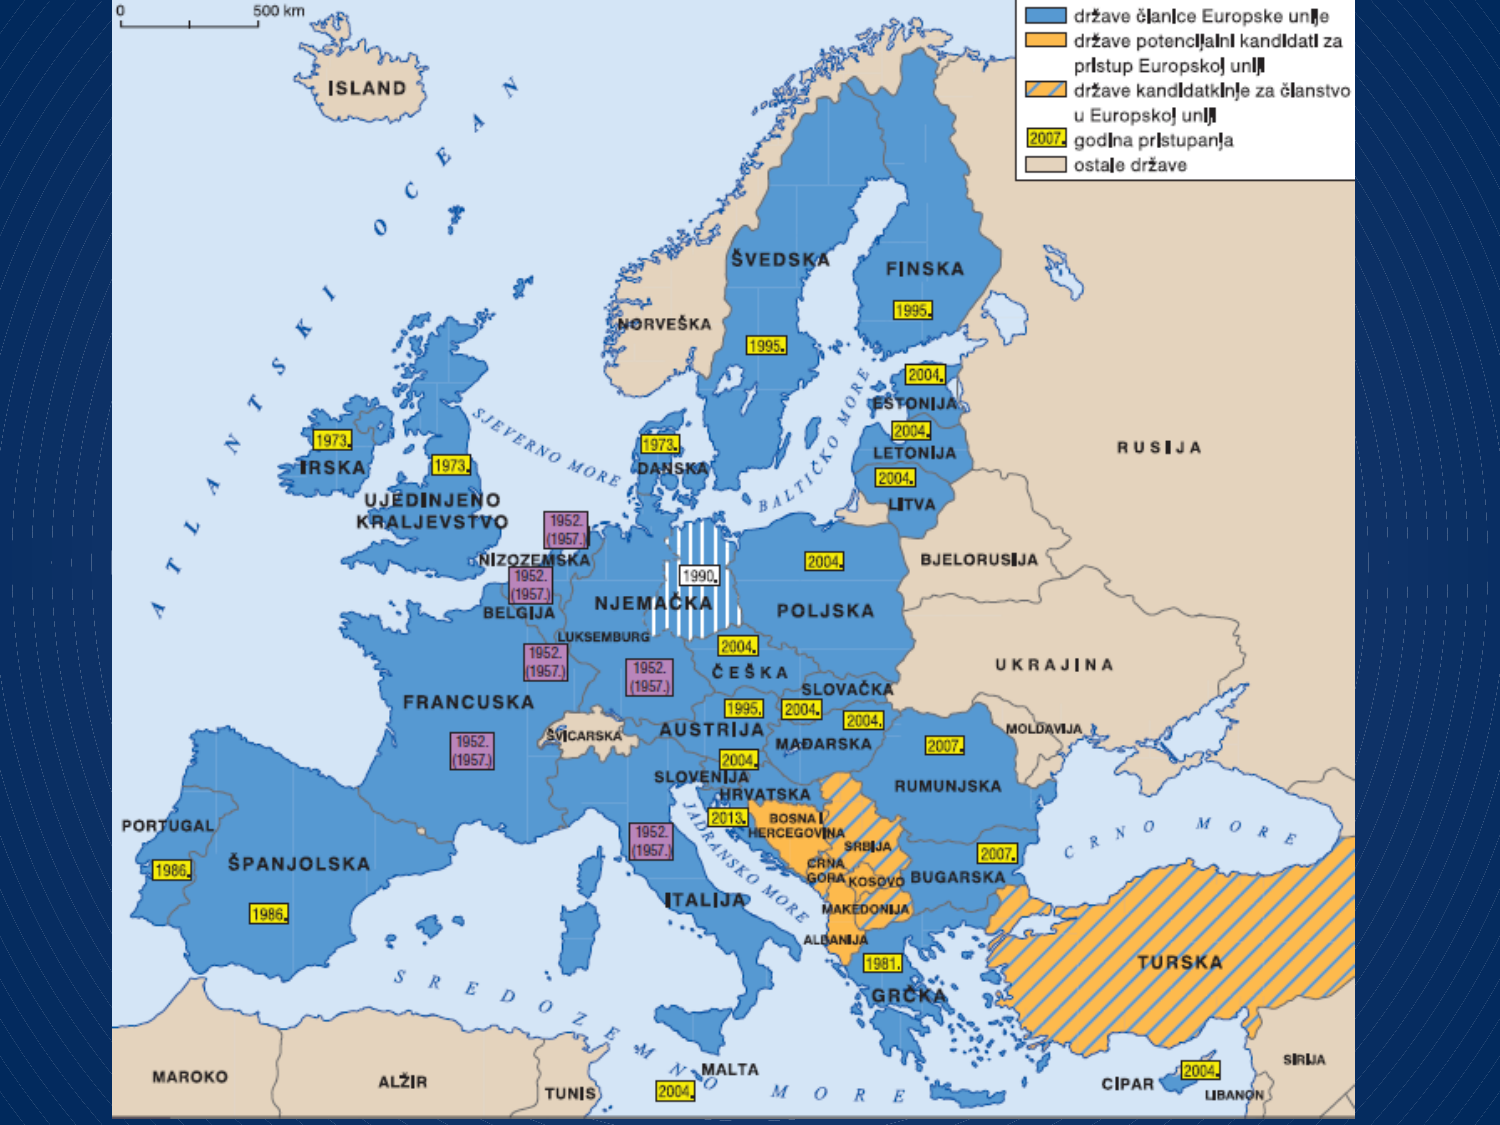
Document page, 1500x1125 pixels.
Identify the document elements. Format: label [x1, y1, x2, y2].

picture [111, 0, 1355, 1119]
